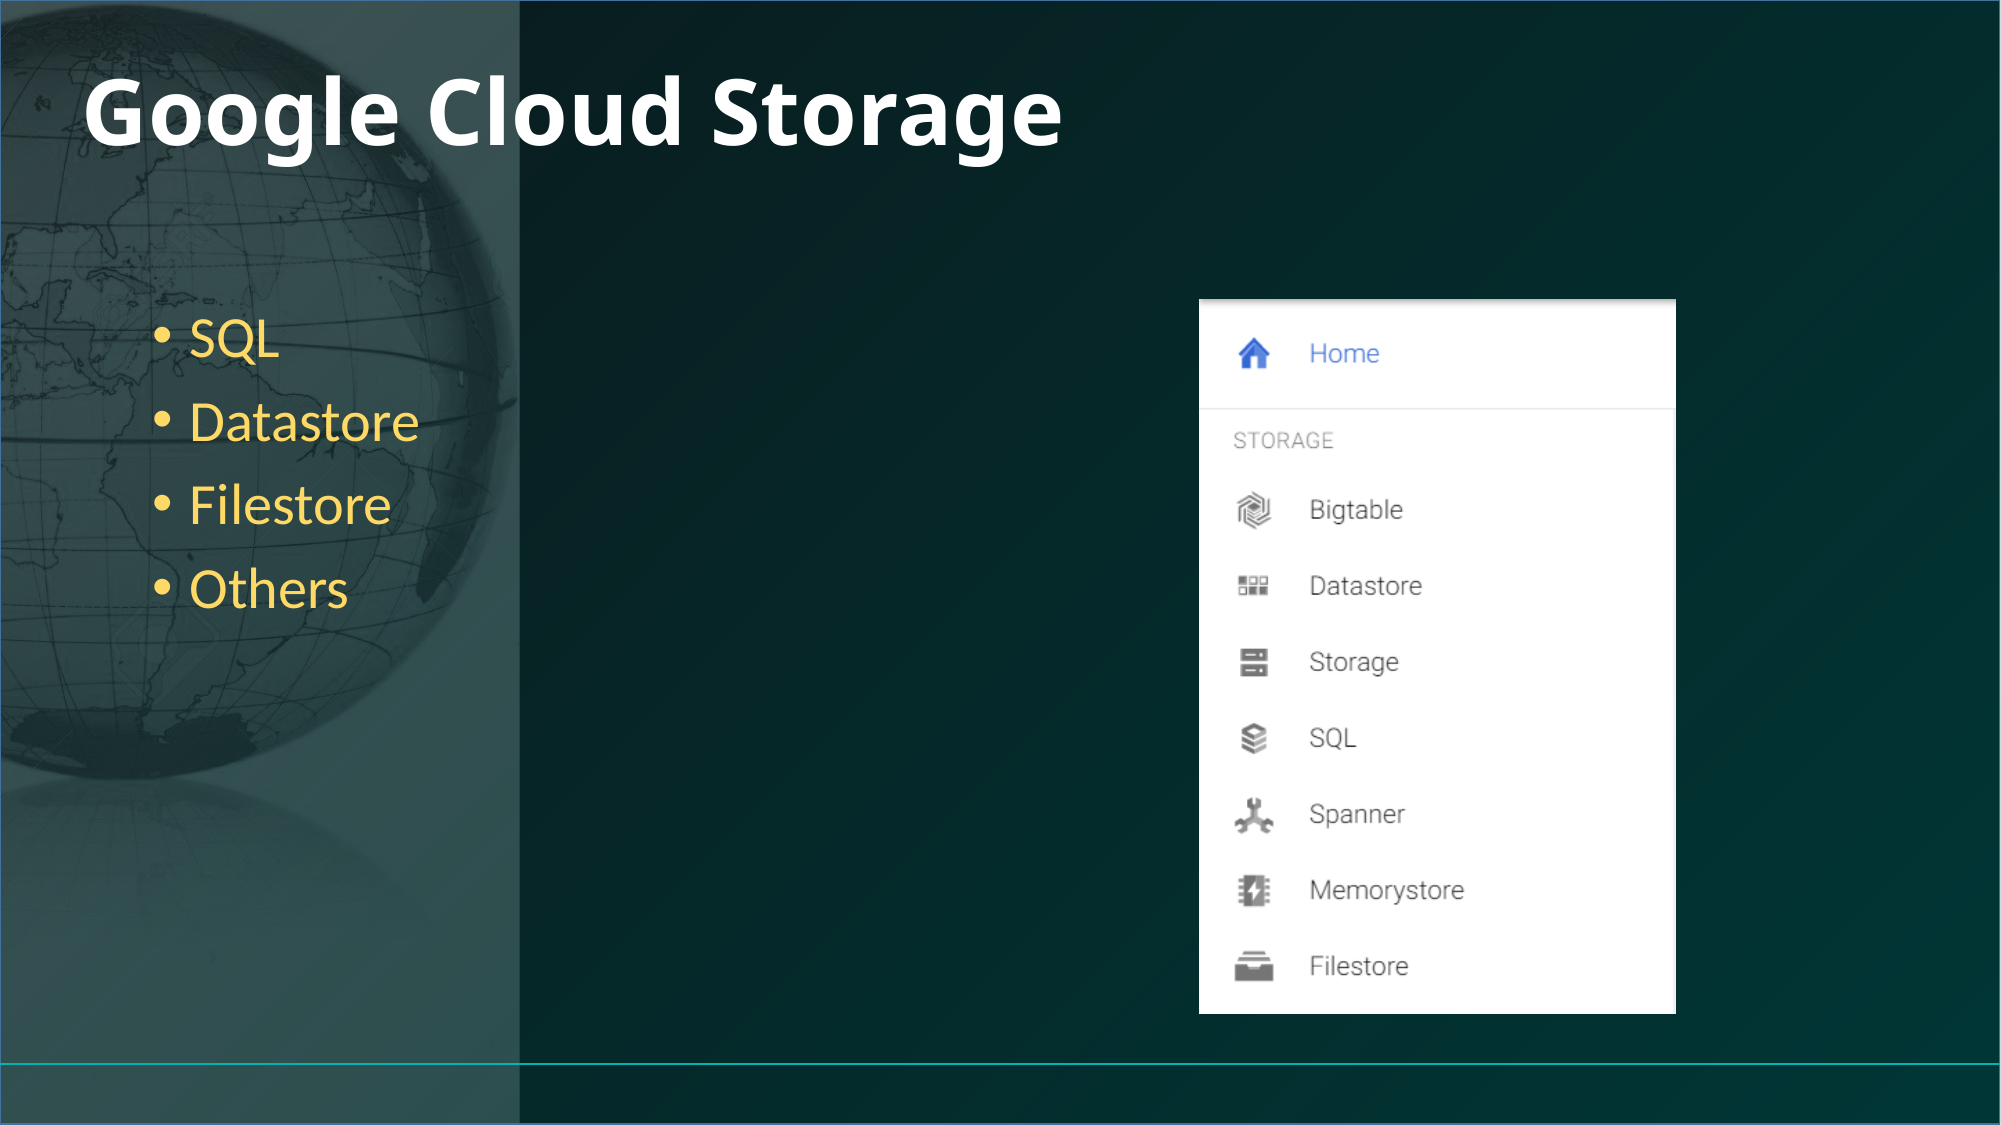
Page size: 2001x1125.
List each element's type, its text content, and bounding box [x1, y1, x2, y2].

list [1199, 299, 1676, 1014]
title Google Cloud Storage [66, 15, 1936, 218]
list SQL Datastore Filestore Others [137, 299, 988, 1014]
